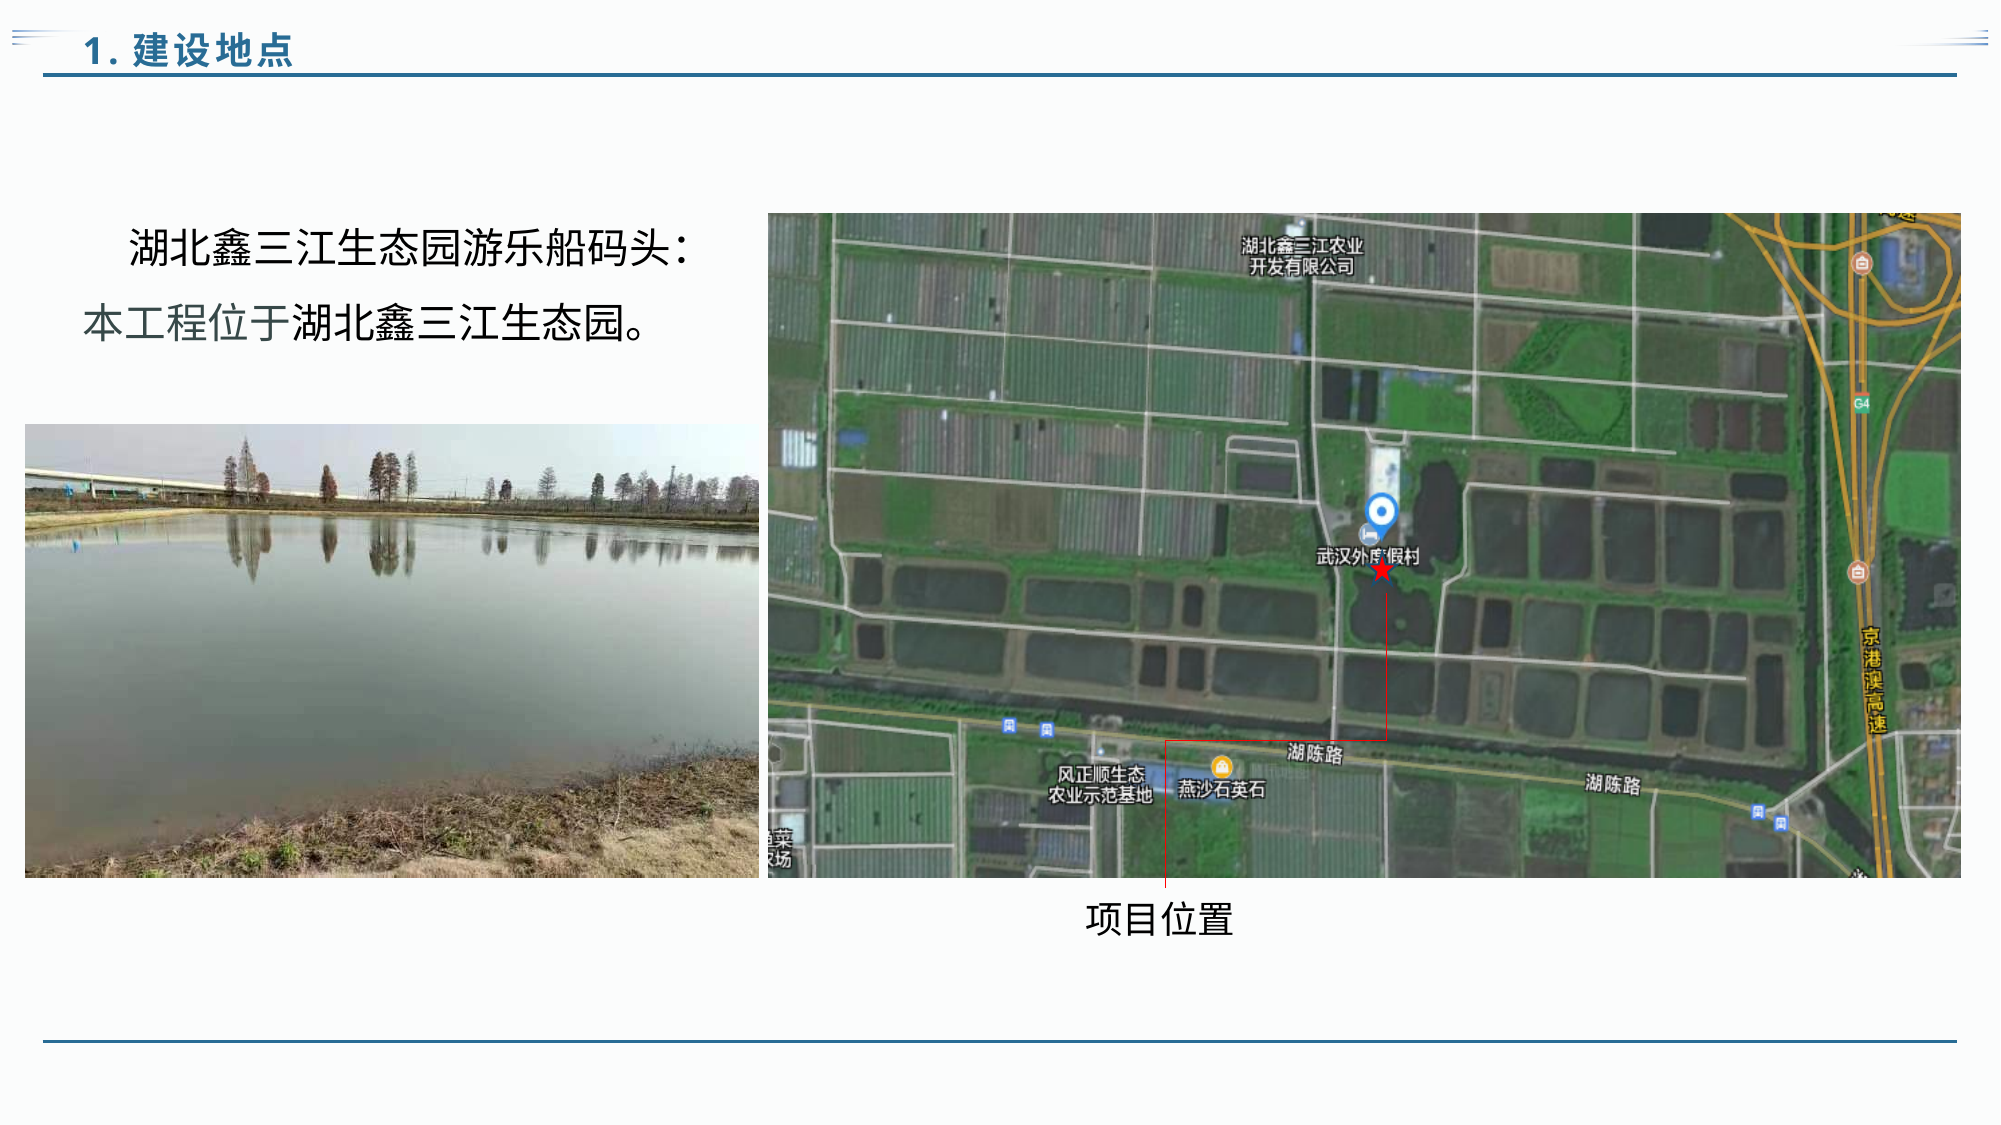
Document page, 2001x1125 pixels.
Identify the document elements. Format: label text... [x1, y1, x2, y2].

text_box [1127, 630, 1424, 852]
text_box 项目位置 [1070, 888, 1260, 948]
text_box 湖北鑫三江生态园游乐船码头： 本工程位于湖北鑫三江生态园。 [67, 189, 749, 424]
picture [1881, 0, 2000, 75]
picture [768, 213, 1961, 878]
title 1.建设地点 [119, 29, 370, 75]
picture [25, 424, 759, 878]
picture [0, 0, 119, 75]
